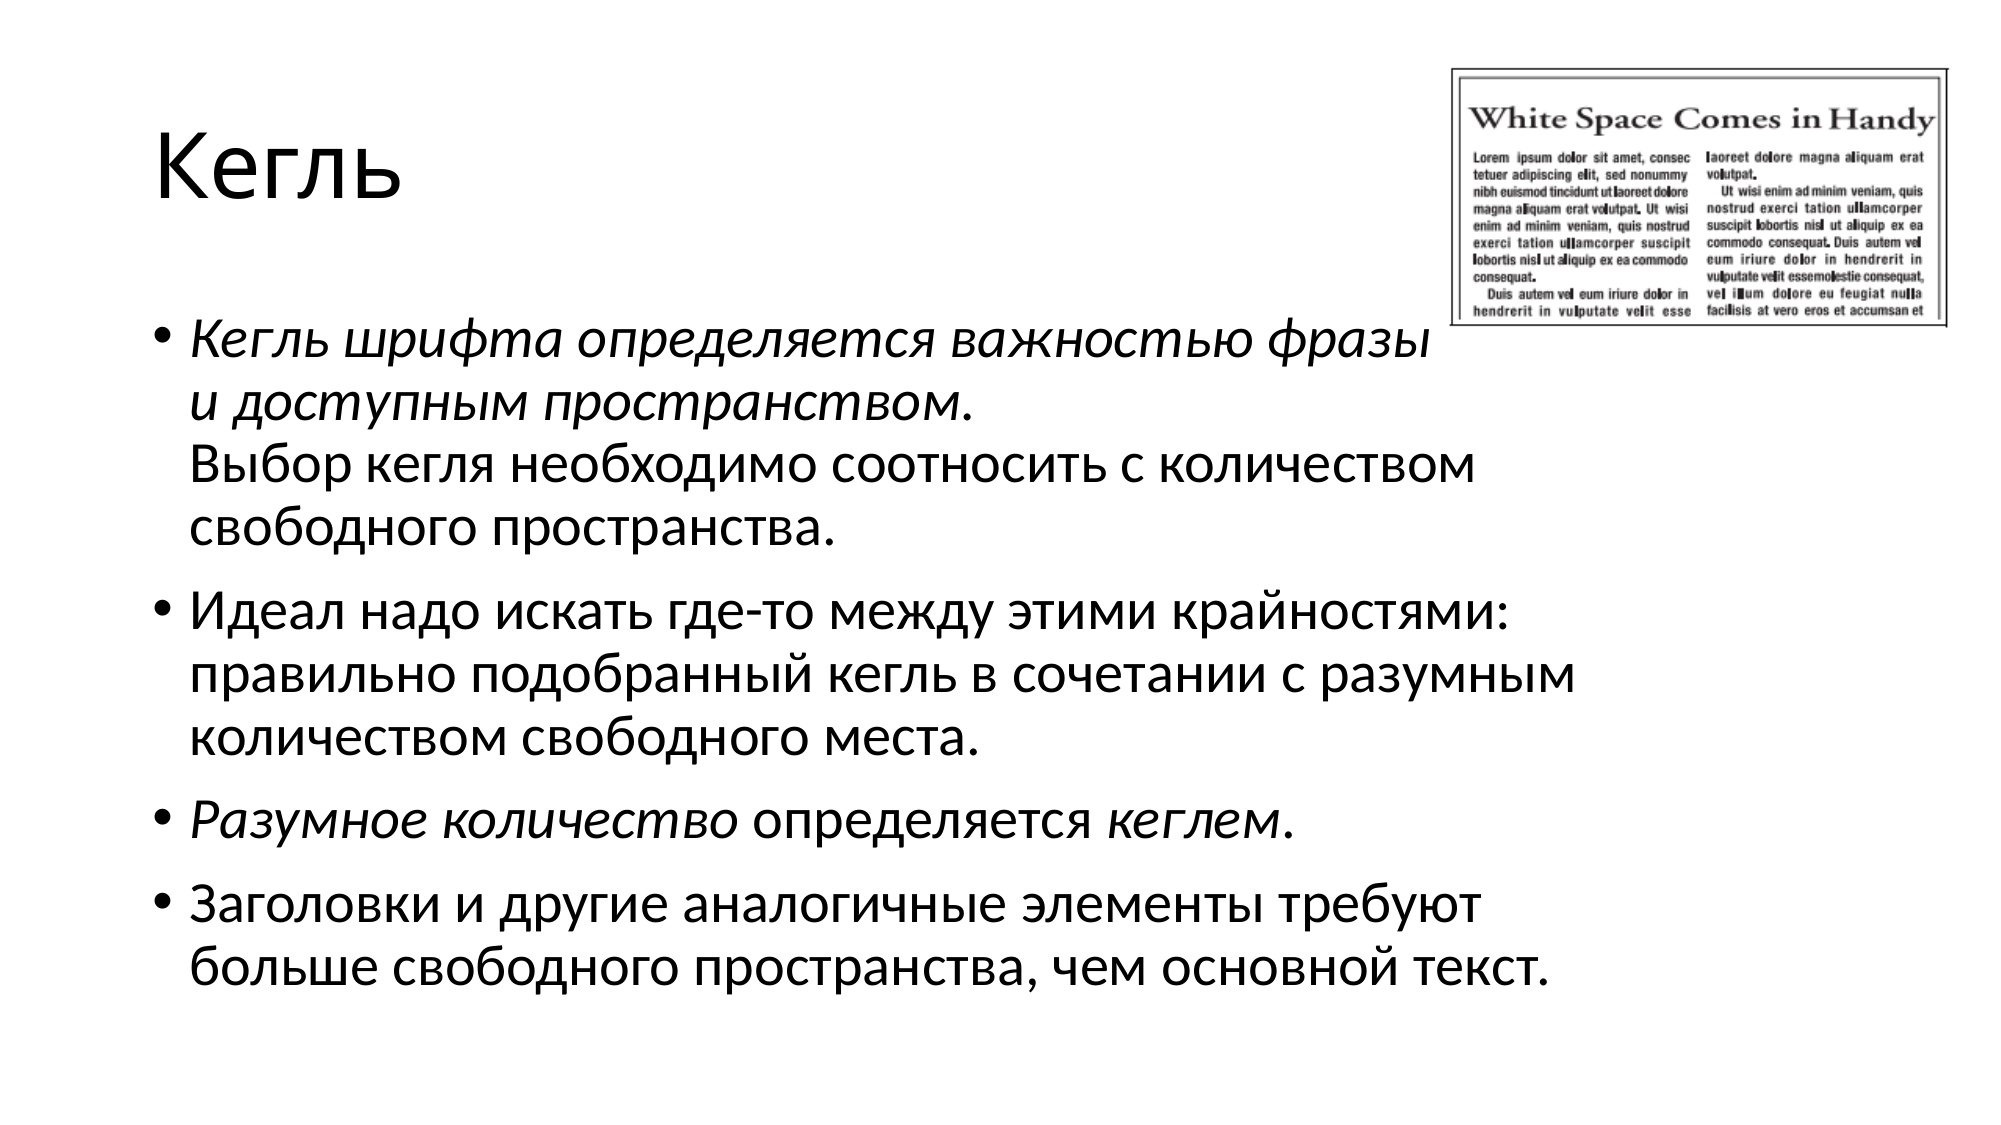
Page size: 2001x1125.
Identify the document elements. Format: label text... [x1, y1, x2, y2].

picture [1439, 59, 1968, 345]
title Кегль [137, 59, 1439, 278]
list Кегль шрифта определяется важностью фразы и доступным пространством. Выбор кегля необходимо соотносить с количеством свободного пространства. Идеал надо искать где-то между этими крайностями: правильно подобранный кегль в сочетании с разумным количеством свободного места. Разумное количество определяется кеглем. Заголовки и другие аналогичные элементы требуют больше свободного пространства, чем основной текст. [137, 299, 1605, 1014]
